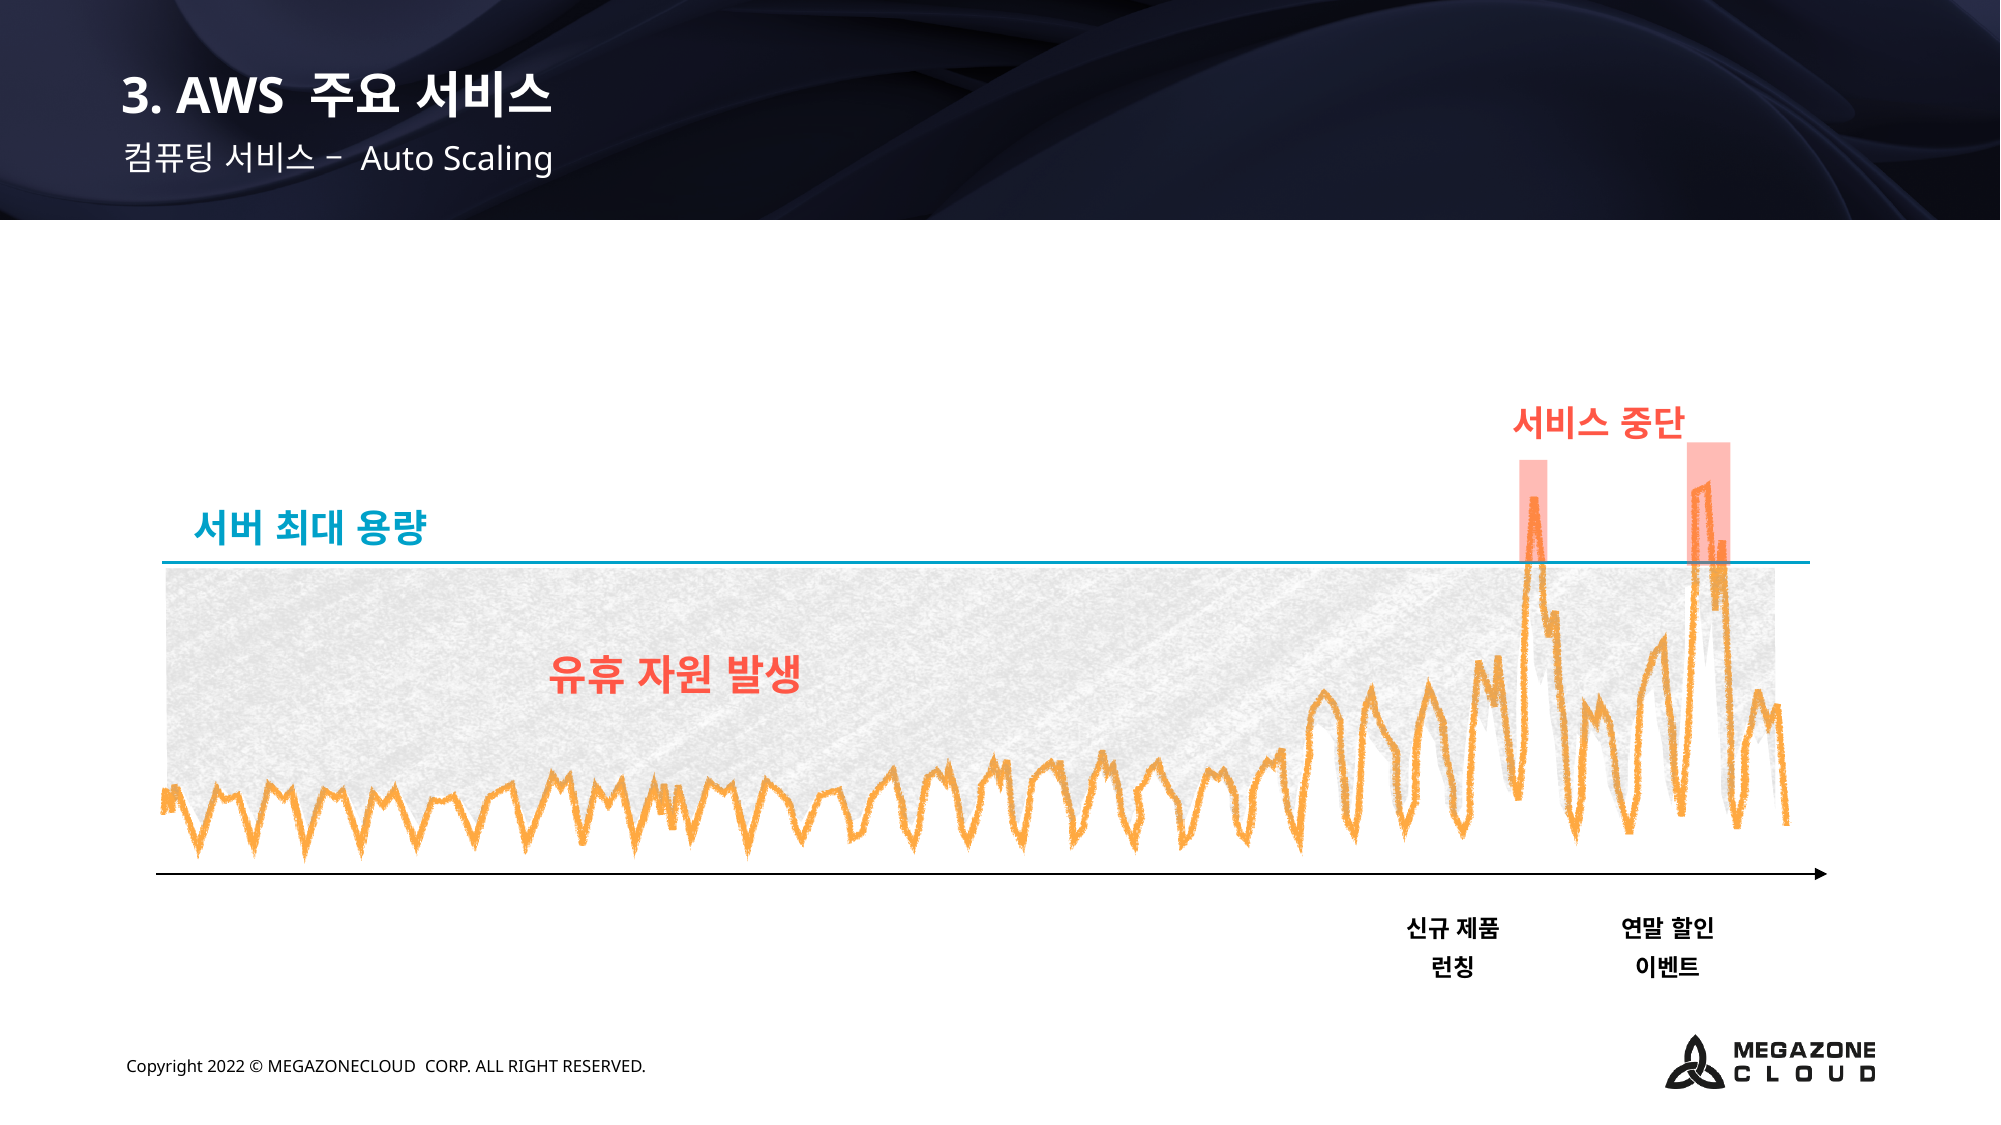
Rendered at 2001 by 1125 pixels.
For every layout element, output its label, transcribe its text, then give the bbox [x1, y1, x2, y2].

text_box 신규 제품 런칭 [1390, 900, 1516, 994]
picture [0, 0, 2000, 220]
text_box [1519, 461, 1548, 479]
picture [156, 874, 1792, 880]
picture [156, 479, 1792, 873]
picture [1665, 1034, 1875, 1089]
text_box 서비스 중단 [1497, 384, 1714, 461]
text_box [106, 55, 1236, 177]
text_box [1686, 442, 1731, 479]
text_box Copyright 2022 © MEGAZONECLOUD CORP. ALL RIGHT RESERVED. [111, 1035, 815, 1084]
text_box 연말 할인 이벤트 [1605, 900, 1731, 994]
